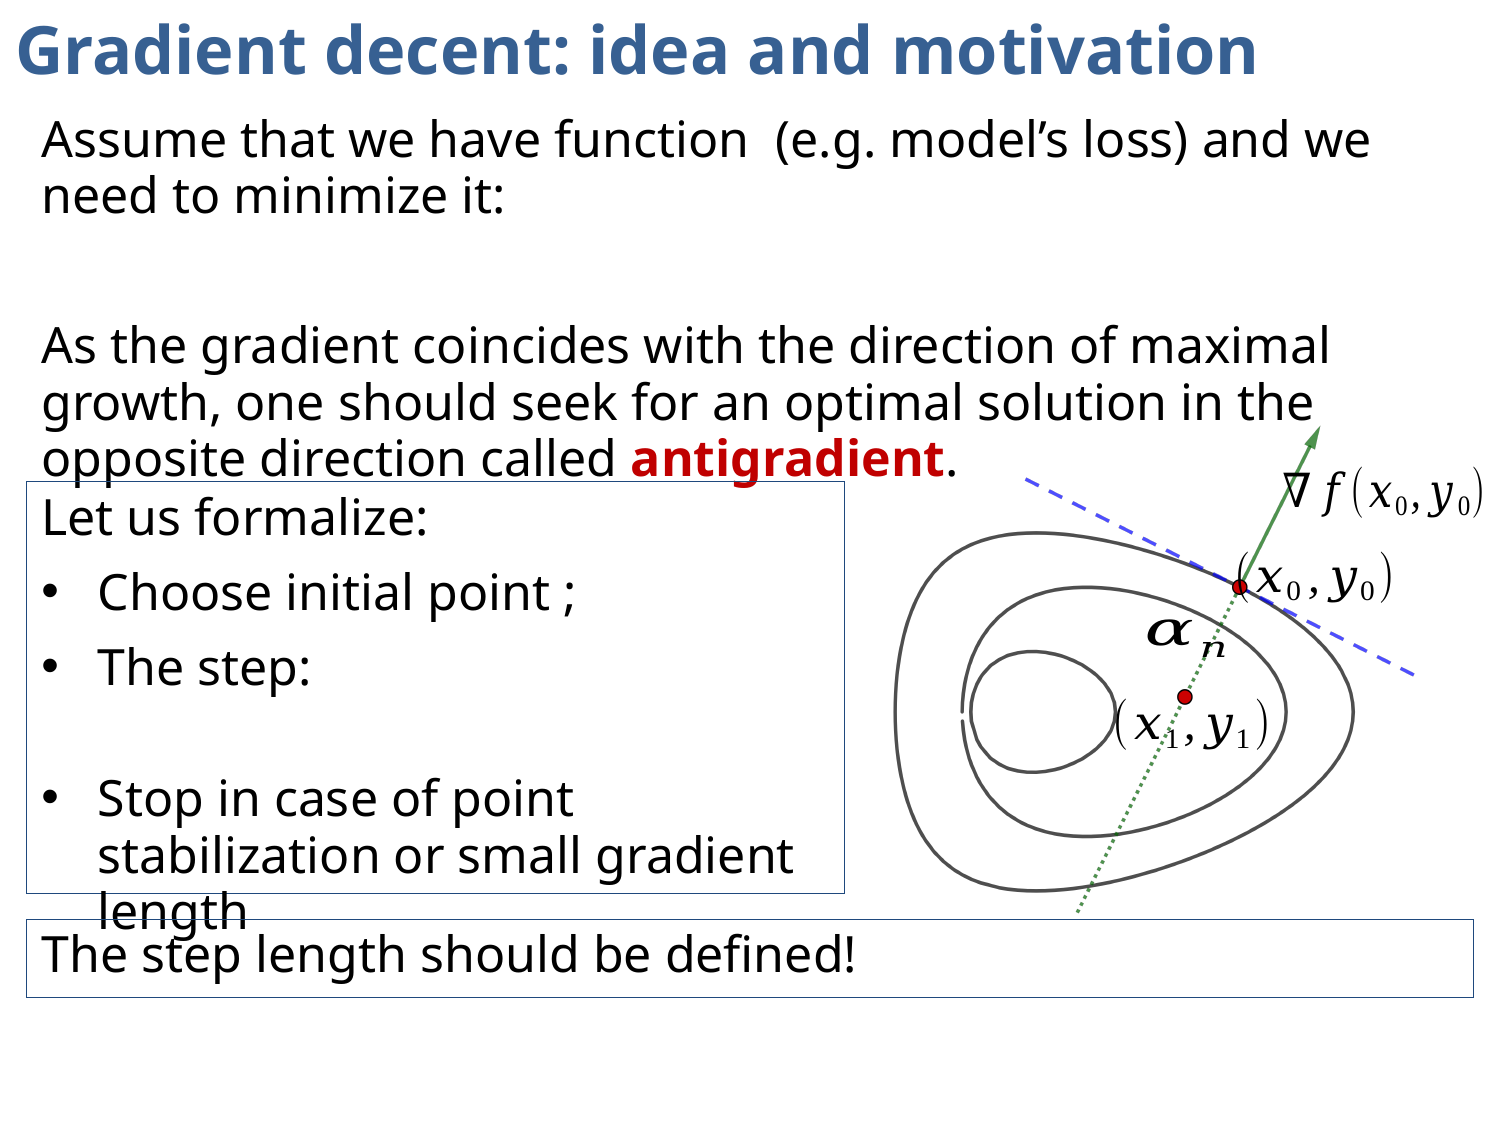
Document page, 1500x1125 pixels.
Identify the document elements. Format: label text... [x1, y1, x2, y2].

title Gradient decent: idea and motivation [0, 0, 1500, 102]
picture [820, 401, 1449, 914]
text_box The step length should be defined! [26, 919, 1474, 998]
